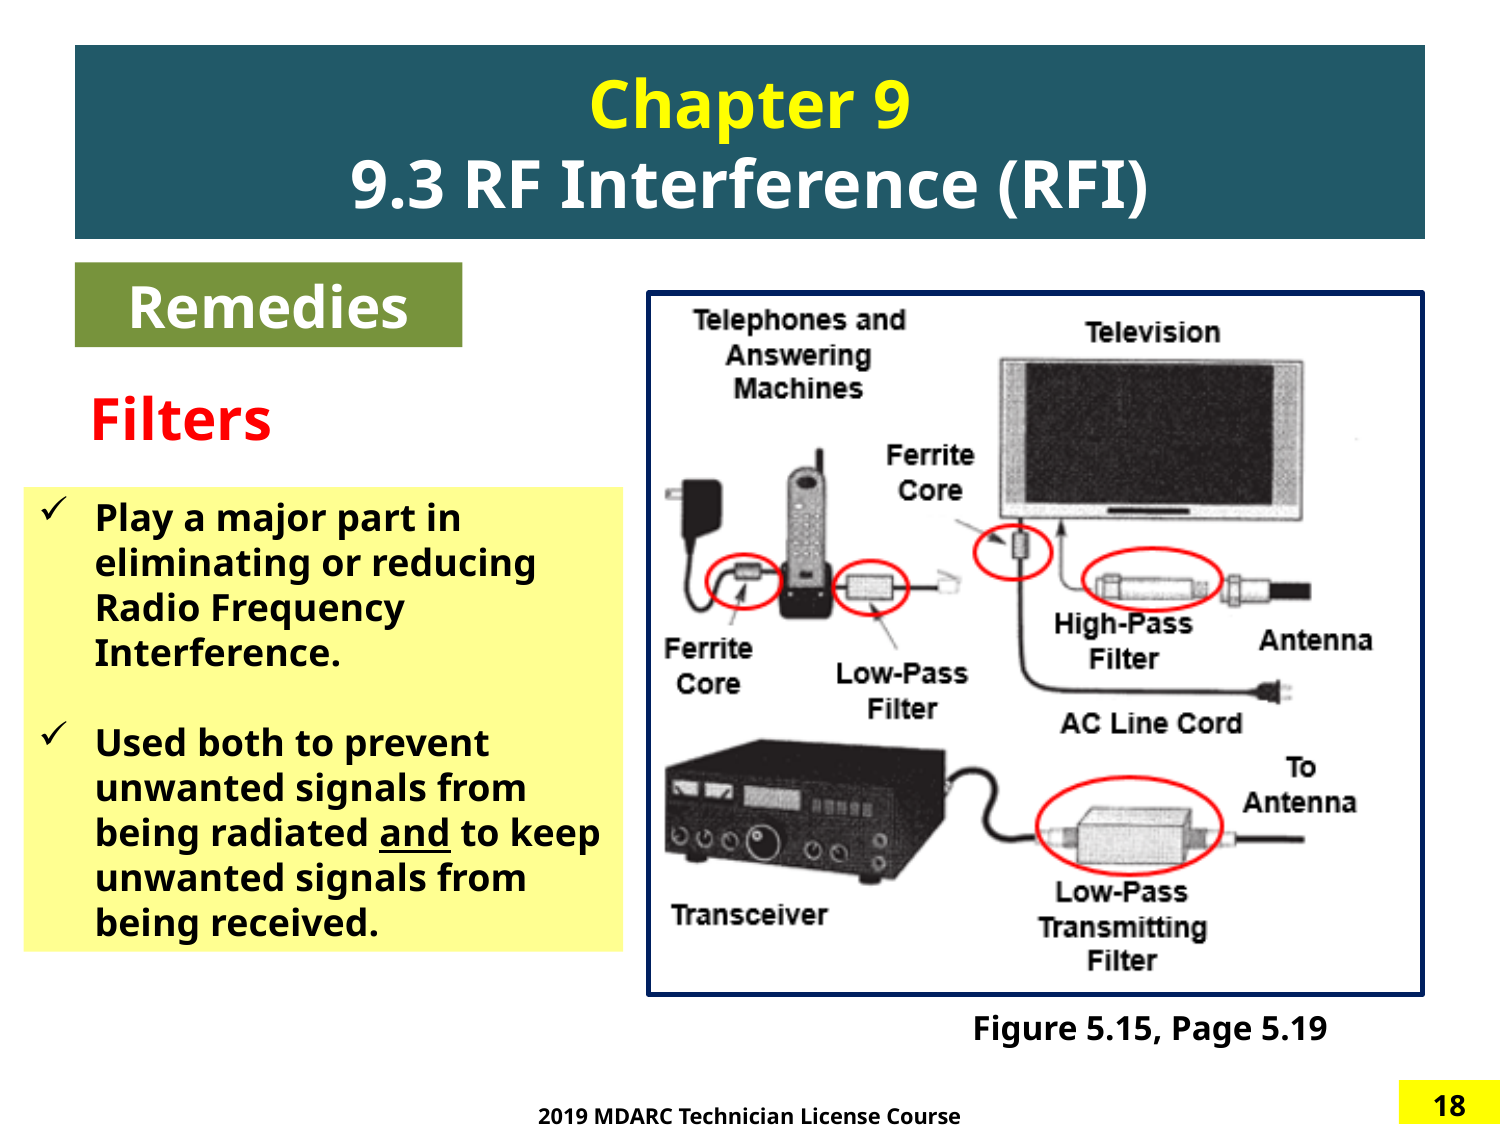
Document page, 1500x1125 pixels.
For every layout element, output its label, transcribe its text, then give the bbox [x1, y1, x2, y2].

text_box 18 [1398, 1080, 1500, 1124]
text_box Remedies [74, 262, 463, 348]
text_box 2019 MDARC Technician License Course [442, 1094, 1058, 1125]
text_box Figure 5.15, Page 5.19 [957, 999, 1420, 1055]
text_box Filters [75, 374, 400, 460]
text_box Play a major part in eliminating or reducing Radio Frequency Interference. Used both to prevent unwanted signals from being radiated and to keep unwanted signals from being received. [23, 487, 624, 952]
title Chapter 9 9.3 RF Interference (RFI) [75, 45, 1425, 239]
picture [650, 295, 1421, 992]
